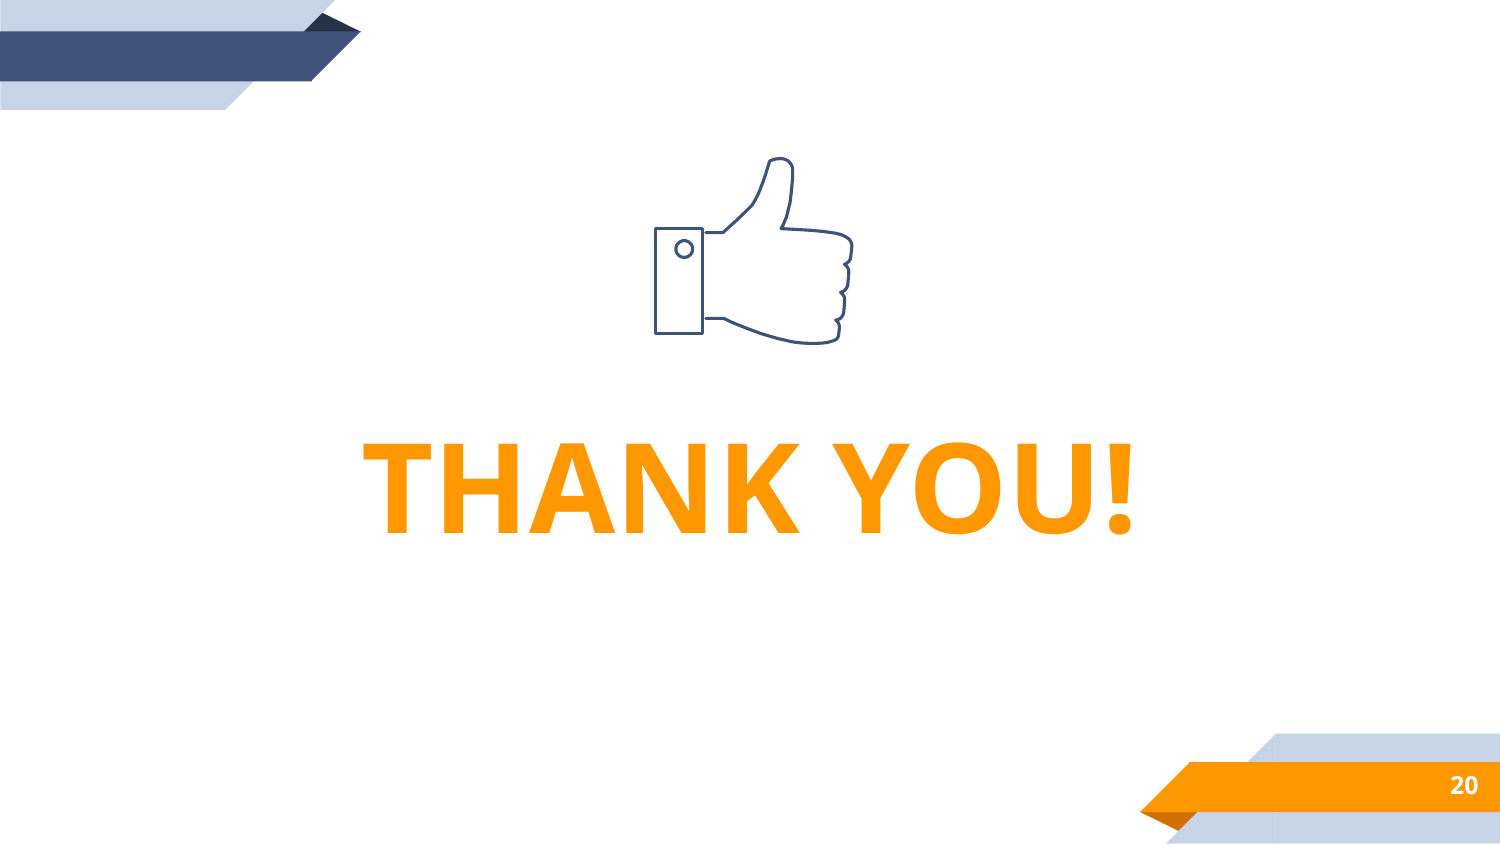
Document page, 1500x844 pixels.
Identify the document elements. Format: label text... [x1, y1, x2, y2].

title THANK YOU! [209, 387, 1291, 579]
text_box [655, 158, 853, 344]
slide_number ‹#› [1249, 760, 1494, 813]
